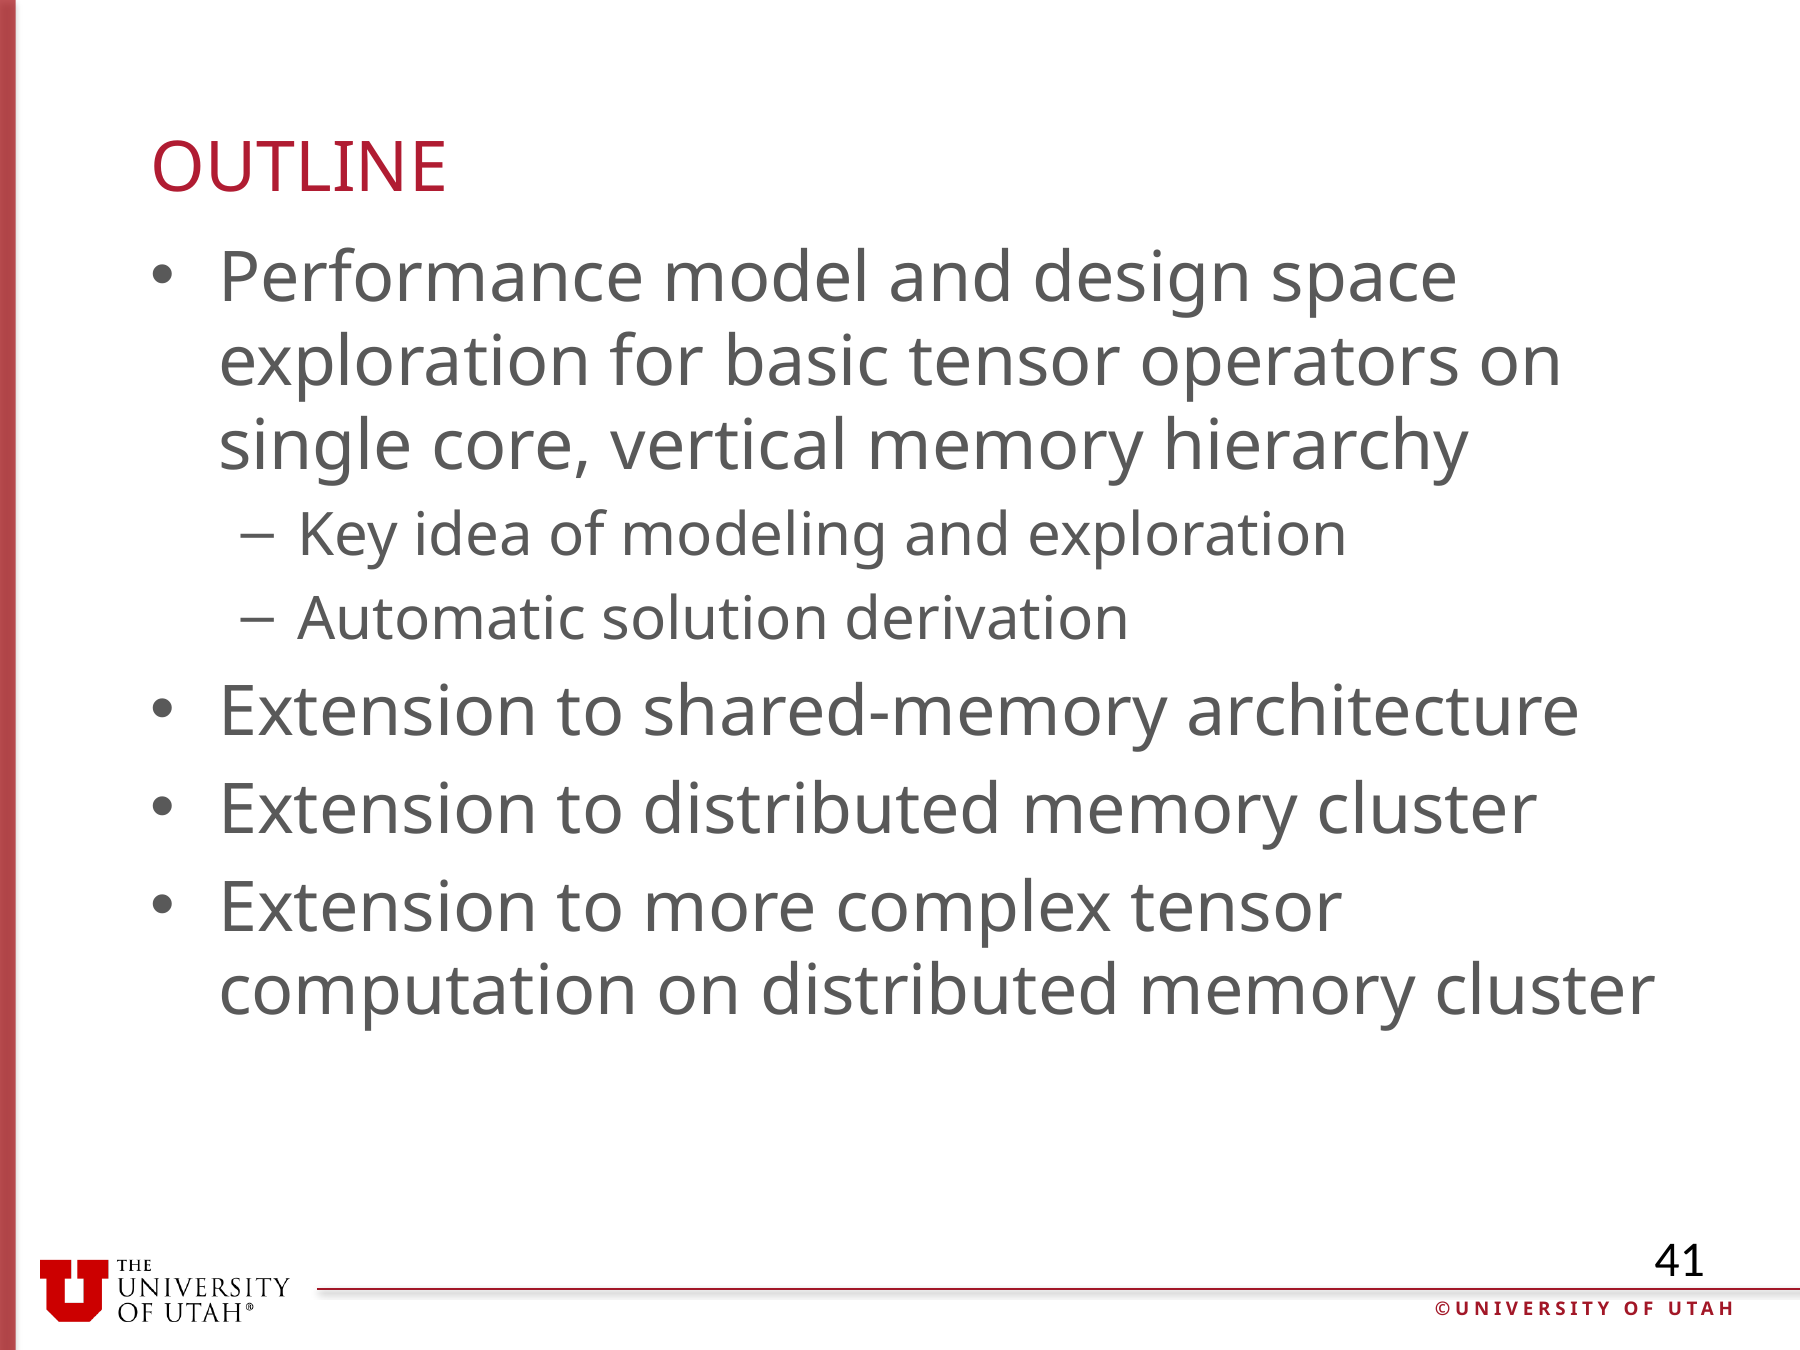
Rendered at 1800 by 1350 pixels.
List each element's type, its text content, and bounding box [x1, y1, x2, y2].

picture [40, 1166, 290, 1350]
title Outline [135, 113, 1710, 223]
list Performance model and design space exploration for basic tensor operators on single core, vertical memory hierarchy Key idea of modeling and exploration Automatic solution derivation Extension to shared-memory architecture Extension to distributed memory cluster Extension to more complex tensor computation on distributed memory cluster [135, 223, 1710, 1164]
